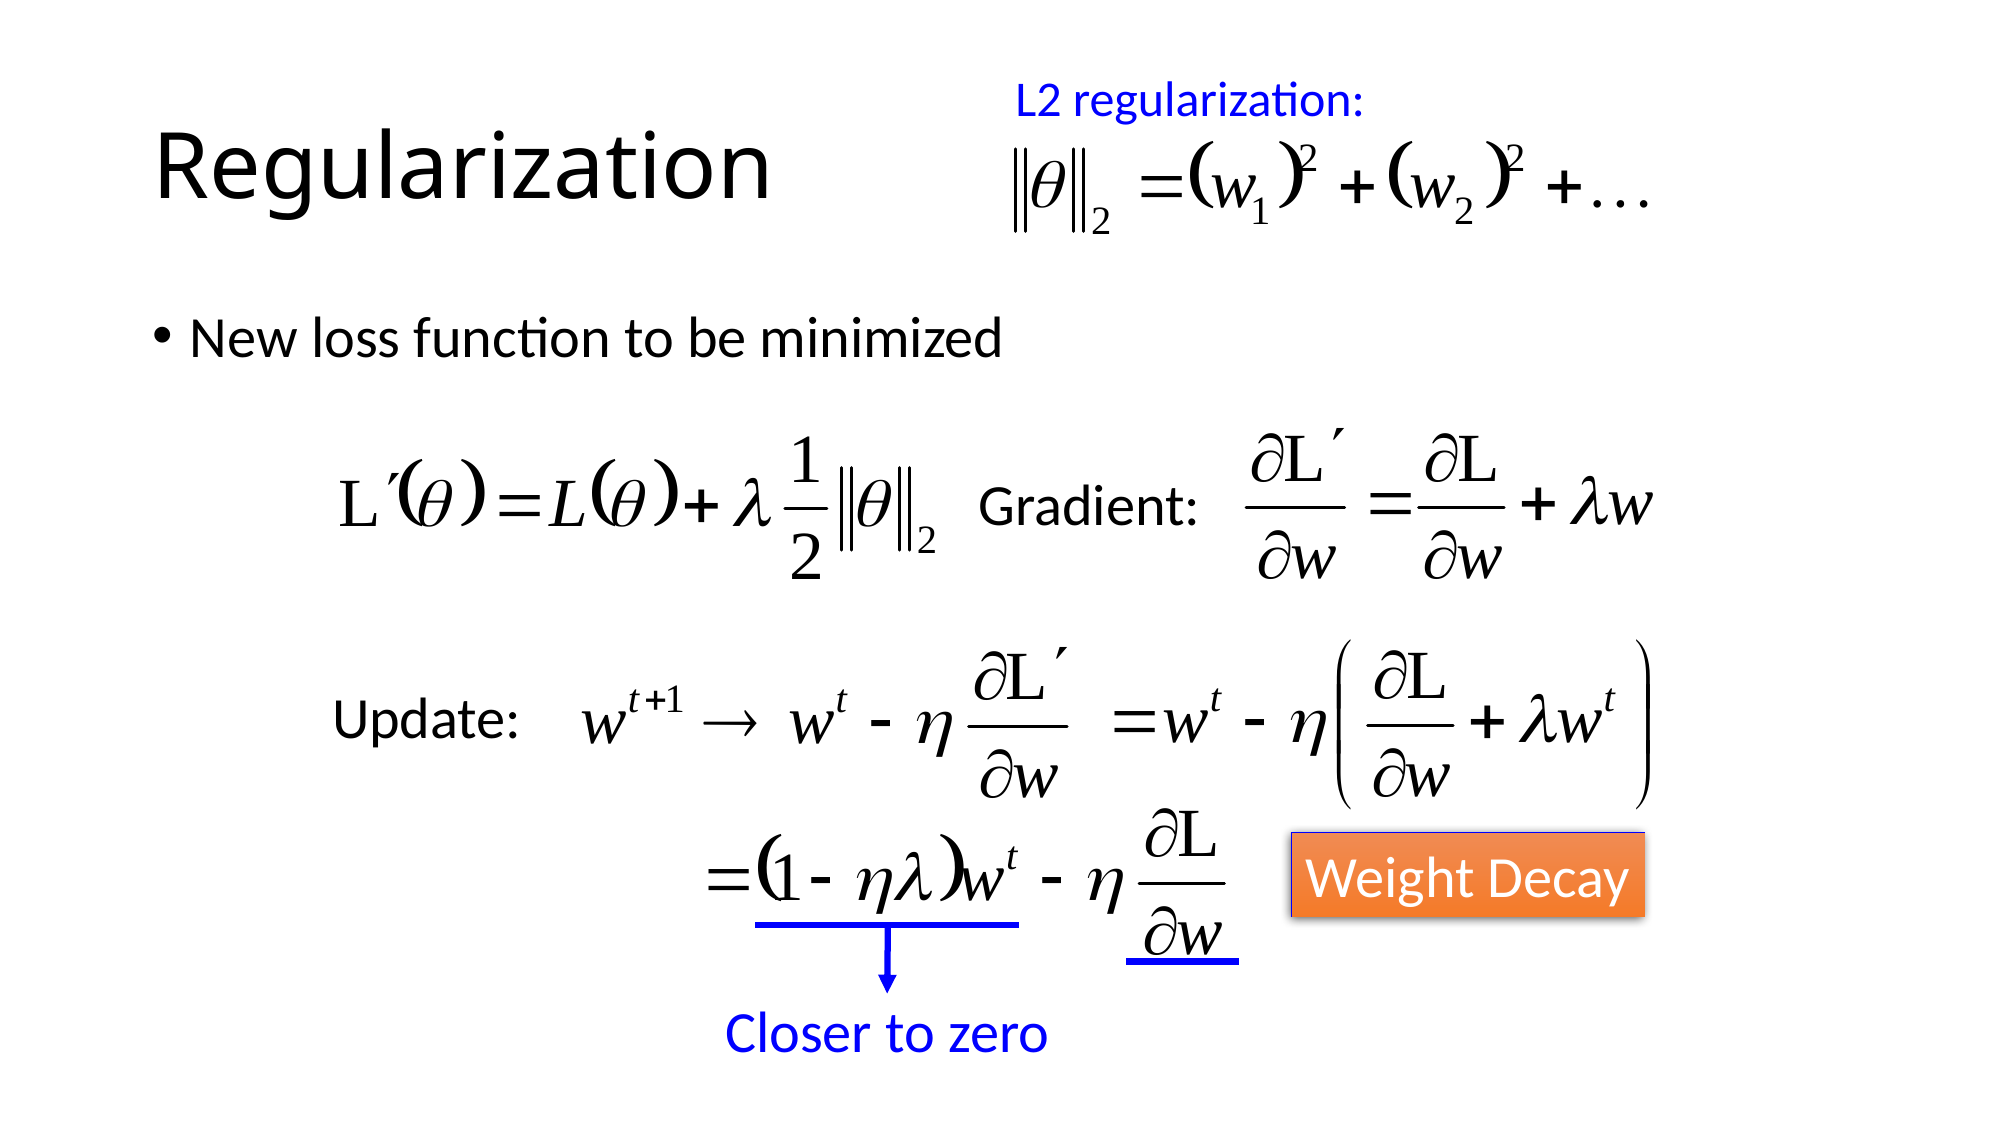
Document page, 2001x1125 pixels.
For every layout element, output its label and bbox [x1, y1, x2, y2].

text_box [1000, 59, 1664, 248]
text_box [327, 416, 948, 595]
list [137, 299, 1863, 1014]
text_box [963, 415, 1664, 594]
text_box [1290, 832, 1645, 917]
text_box [317, 627, 1671, 1072]
title [137, 59, 1863, 278]
